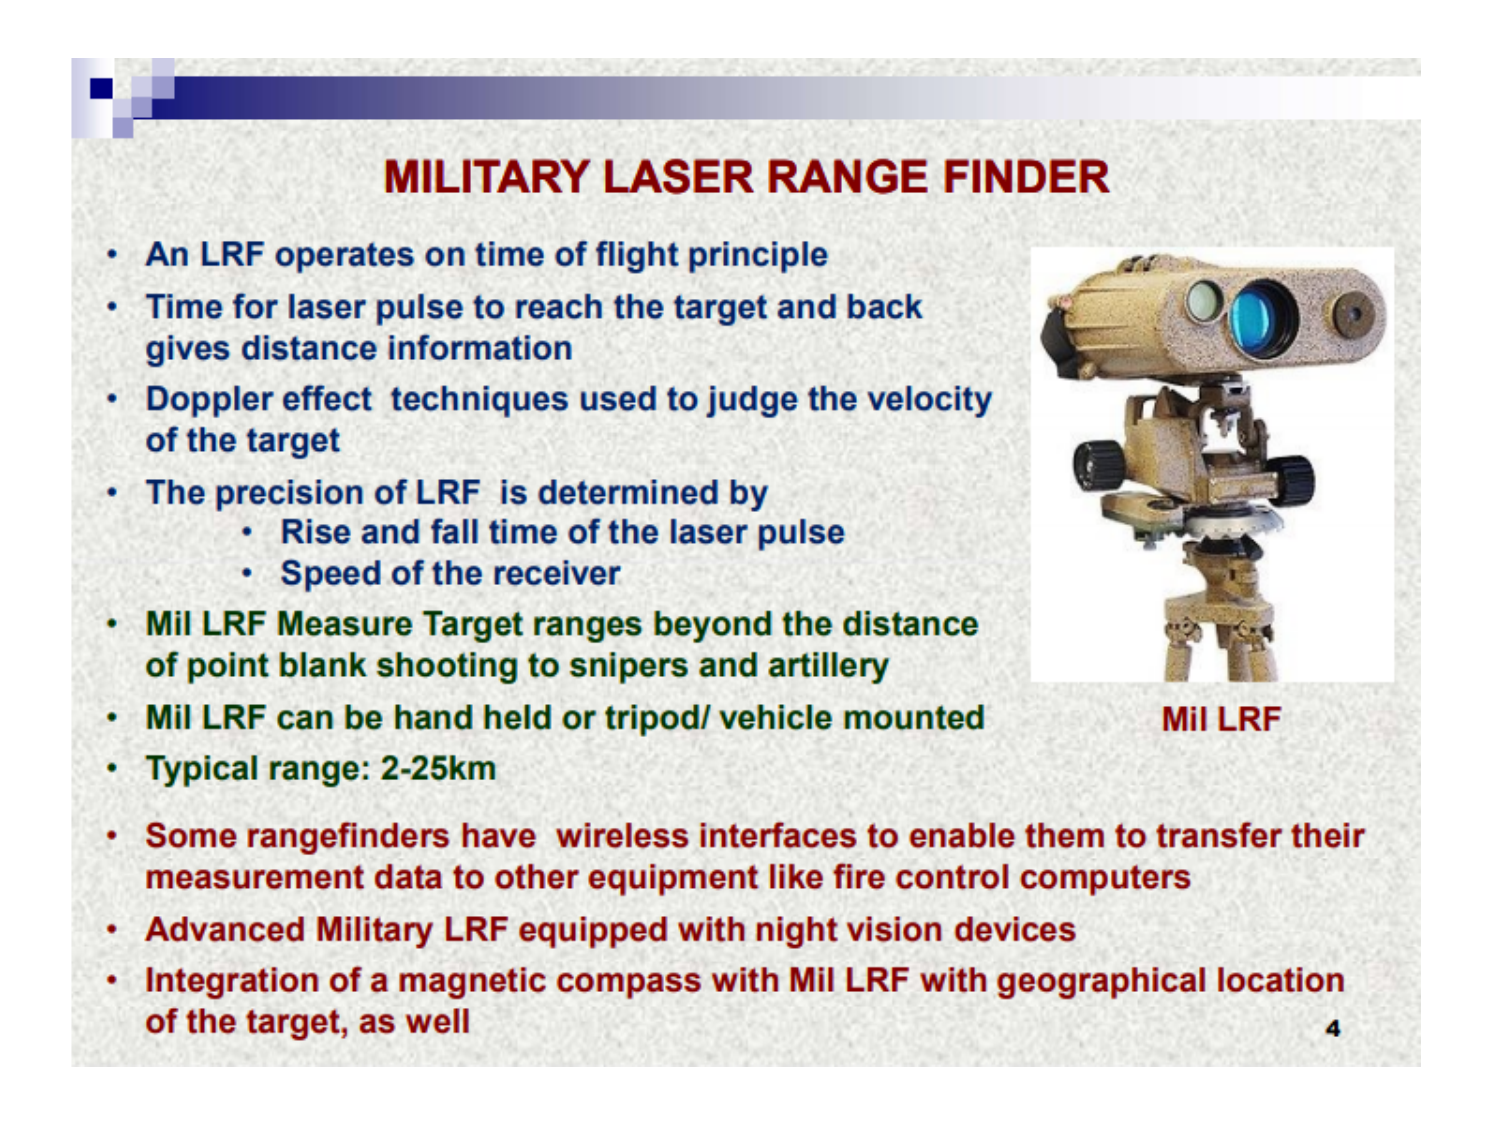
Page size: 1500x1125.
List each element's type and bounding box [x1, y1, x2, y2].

picture [70, 58, 1422, 1067]
